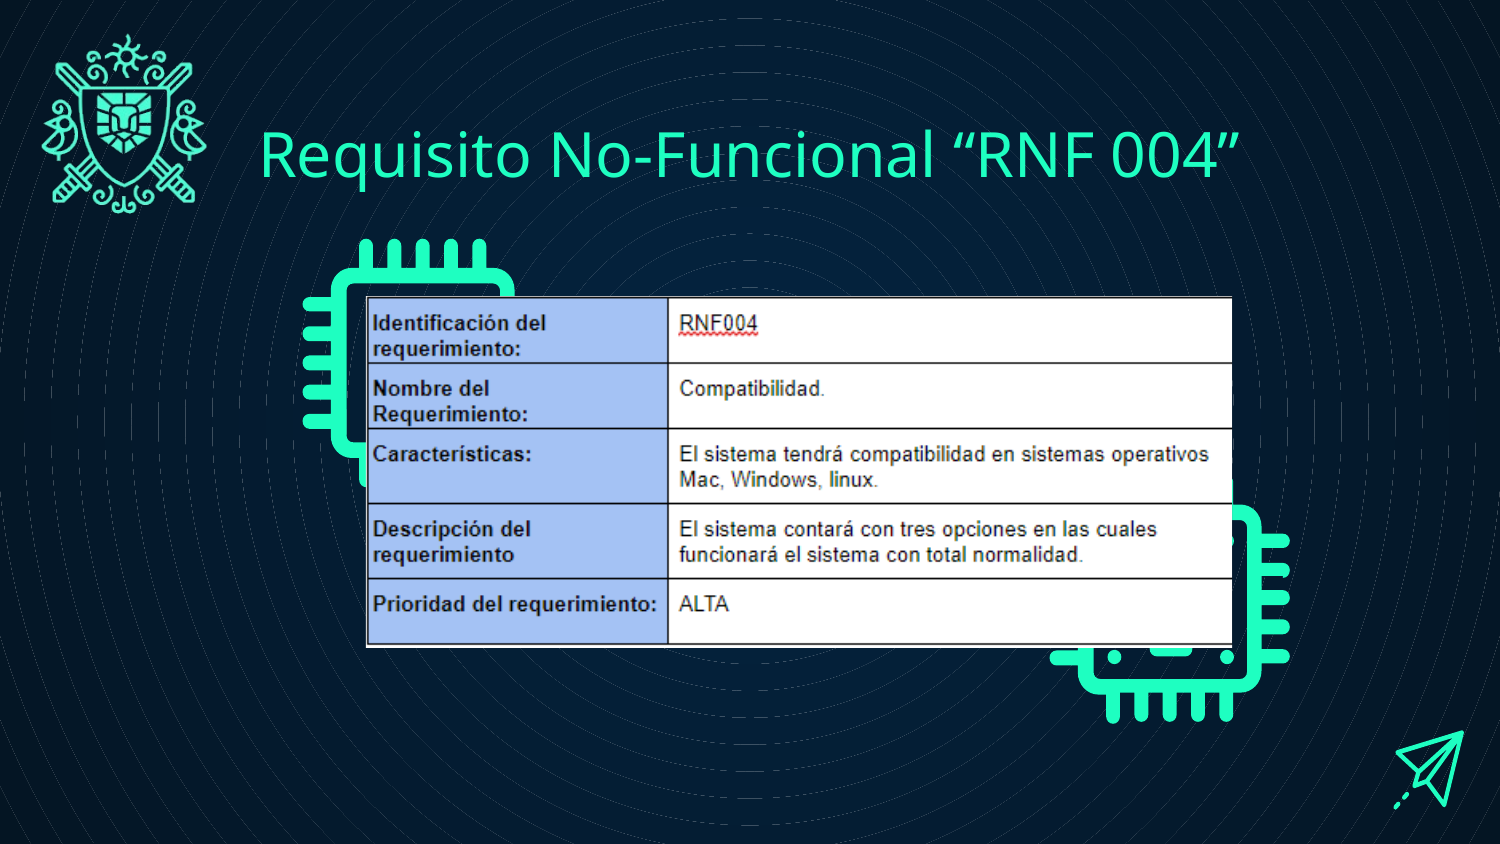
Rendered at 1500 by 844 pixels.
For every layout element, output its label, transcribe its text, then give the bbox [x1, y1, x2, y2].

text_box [1049, 475, 1291, 725]
title Requisito No-Funcional “RNF 004” [214, 105, 1449, 206]
picture [365, 296, 1233, 649]
picture [37, 28, 210, 219]
text_box [302, 238, 515, 484]
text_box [1392, 730, 1465, 810]
